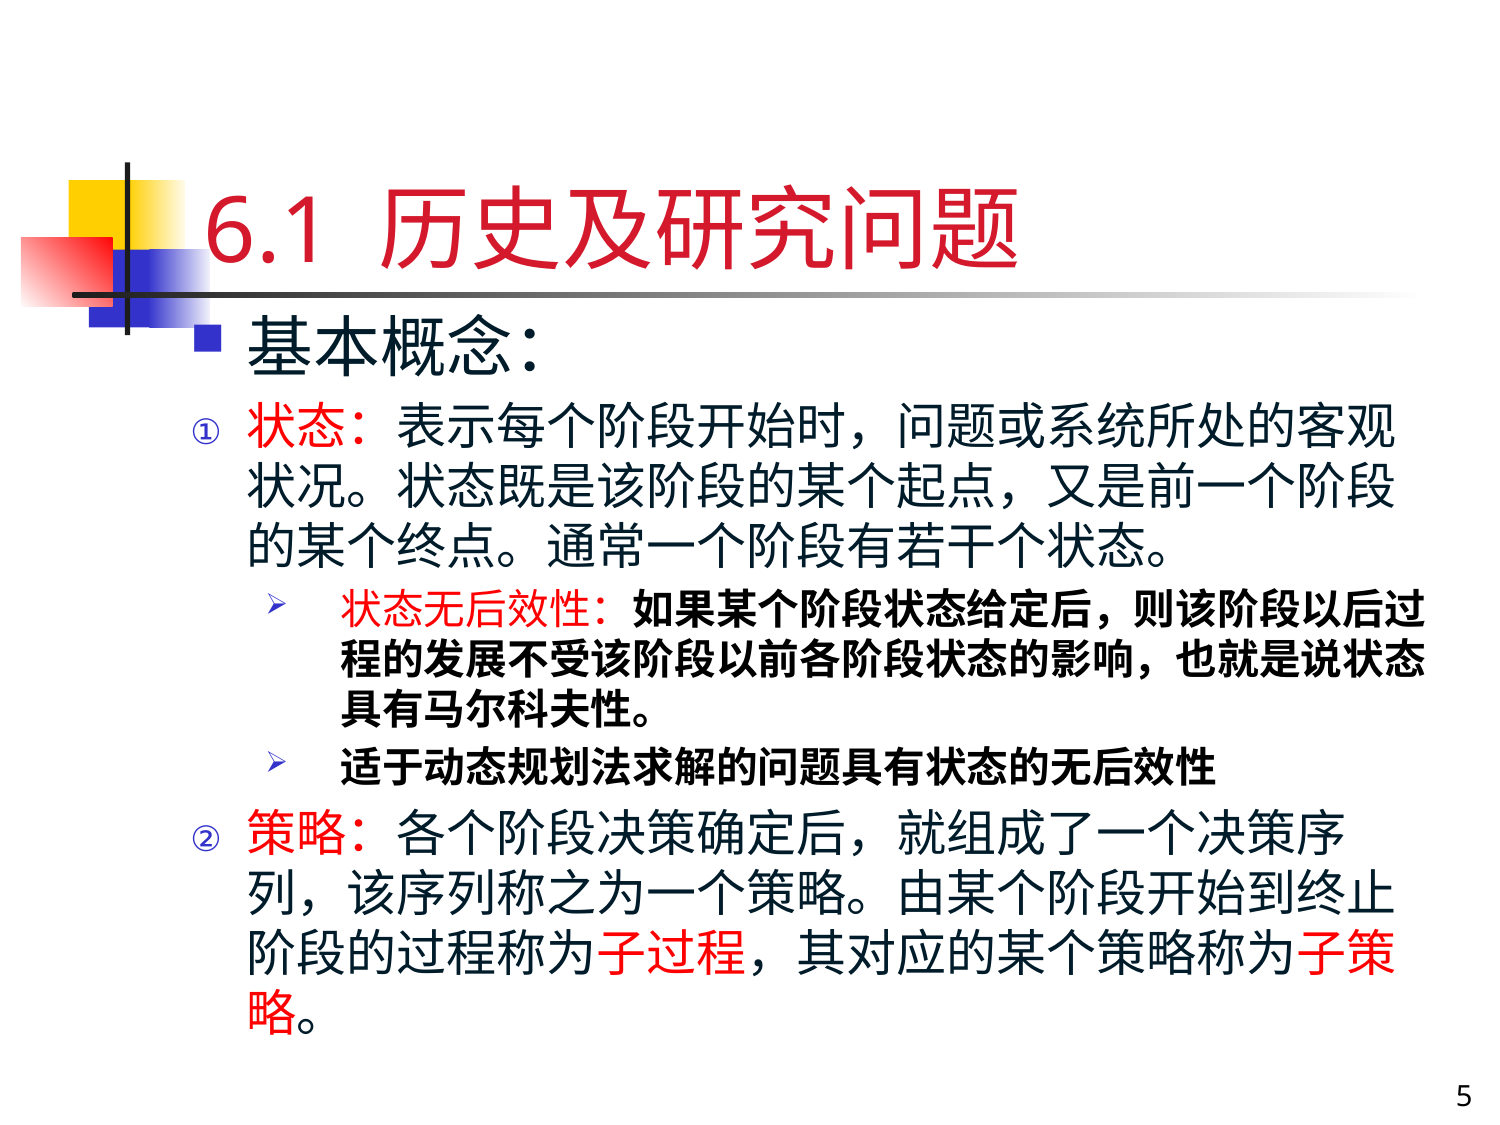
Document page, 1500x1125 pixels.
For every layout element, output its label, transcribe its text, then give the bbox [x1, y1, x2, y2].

title 6.1 历史及研究问题 [188, 101, 1468, 289]
slide_number 5 [1174, 1049, 1488, 1125]
list 基本概念： 状态：表示每个阶段开始时，问题或系统所处的客观状况。状态既是该阶段的某个起点，又是前一个阶段的某个终点。通常一个阶段有若干个状态。 状态无后效性：如果某个阶段状态给定后，则该阶段以后过程的发展不受该阶段以前各阶段状态的影响，也就是说状态具有马尔科夫性。 适于动态规划法求解的问题具有状态的无后效性 策略：各个阶段决策确定后，就组成了一个决策序列，该序列称之为一个策略。由某个阶段开始到终止阶段的过程称为子过程，其对应的某个策略称为子策略。 [175, 296, 1451, 1110]
